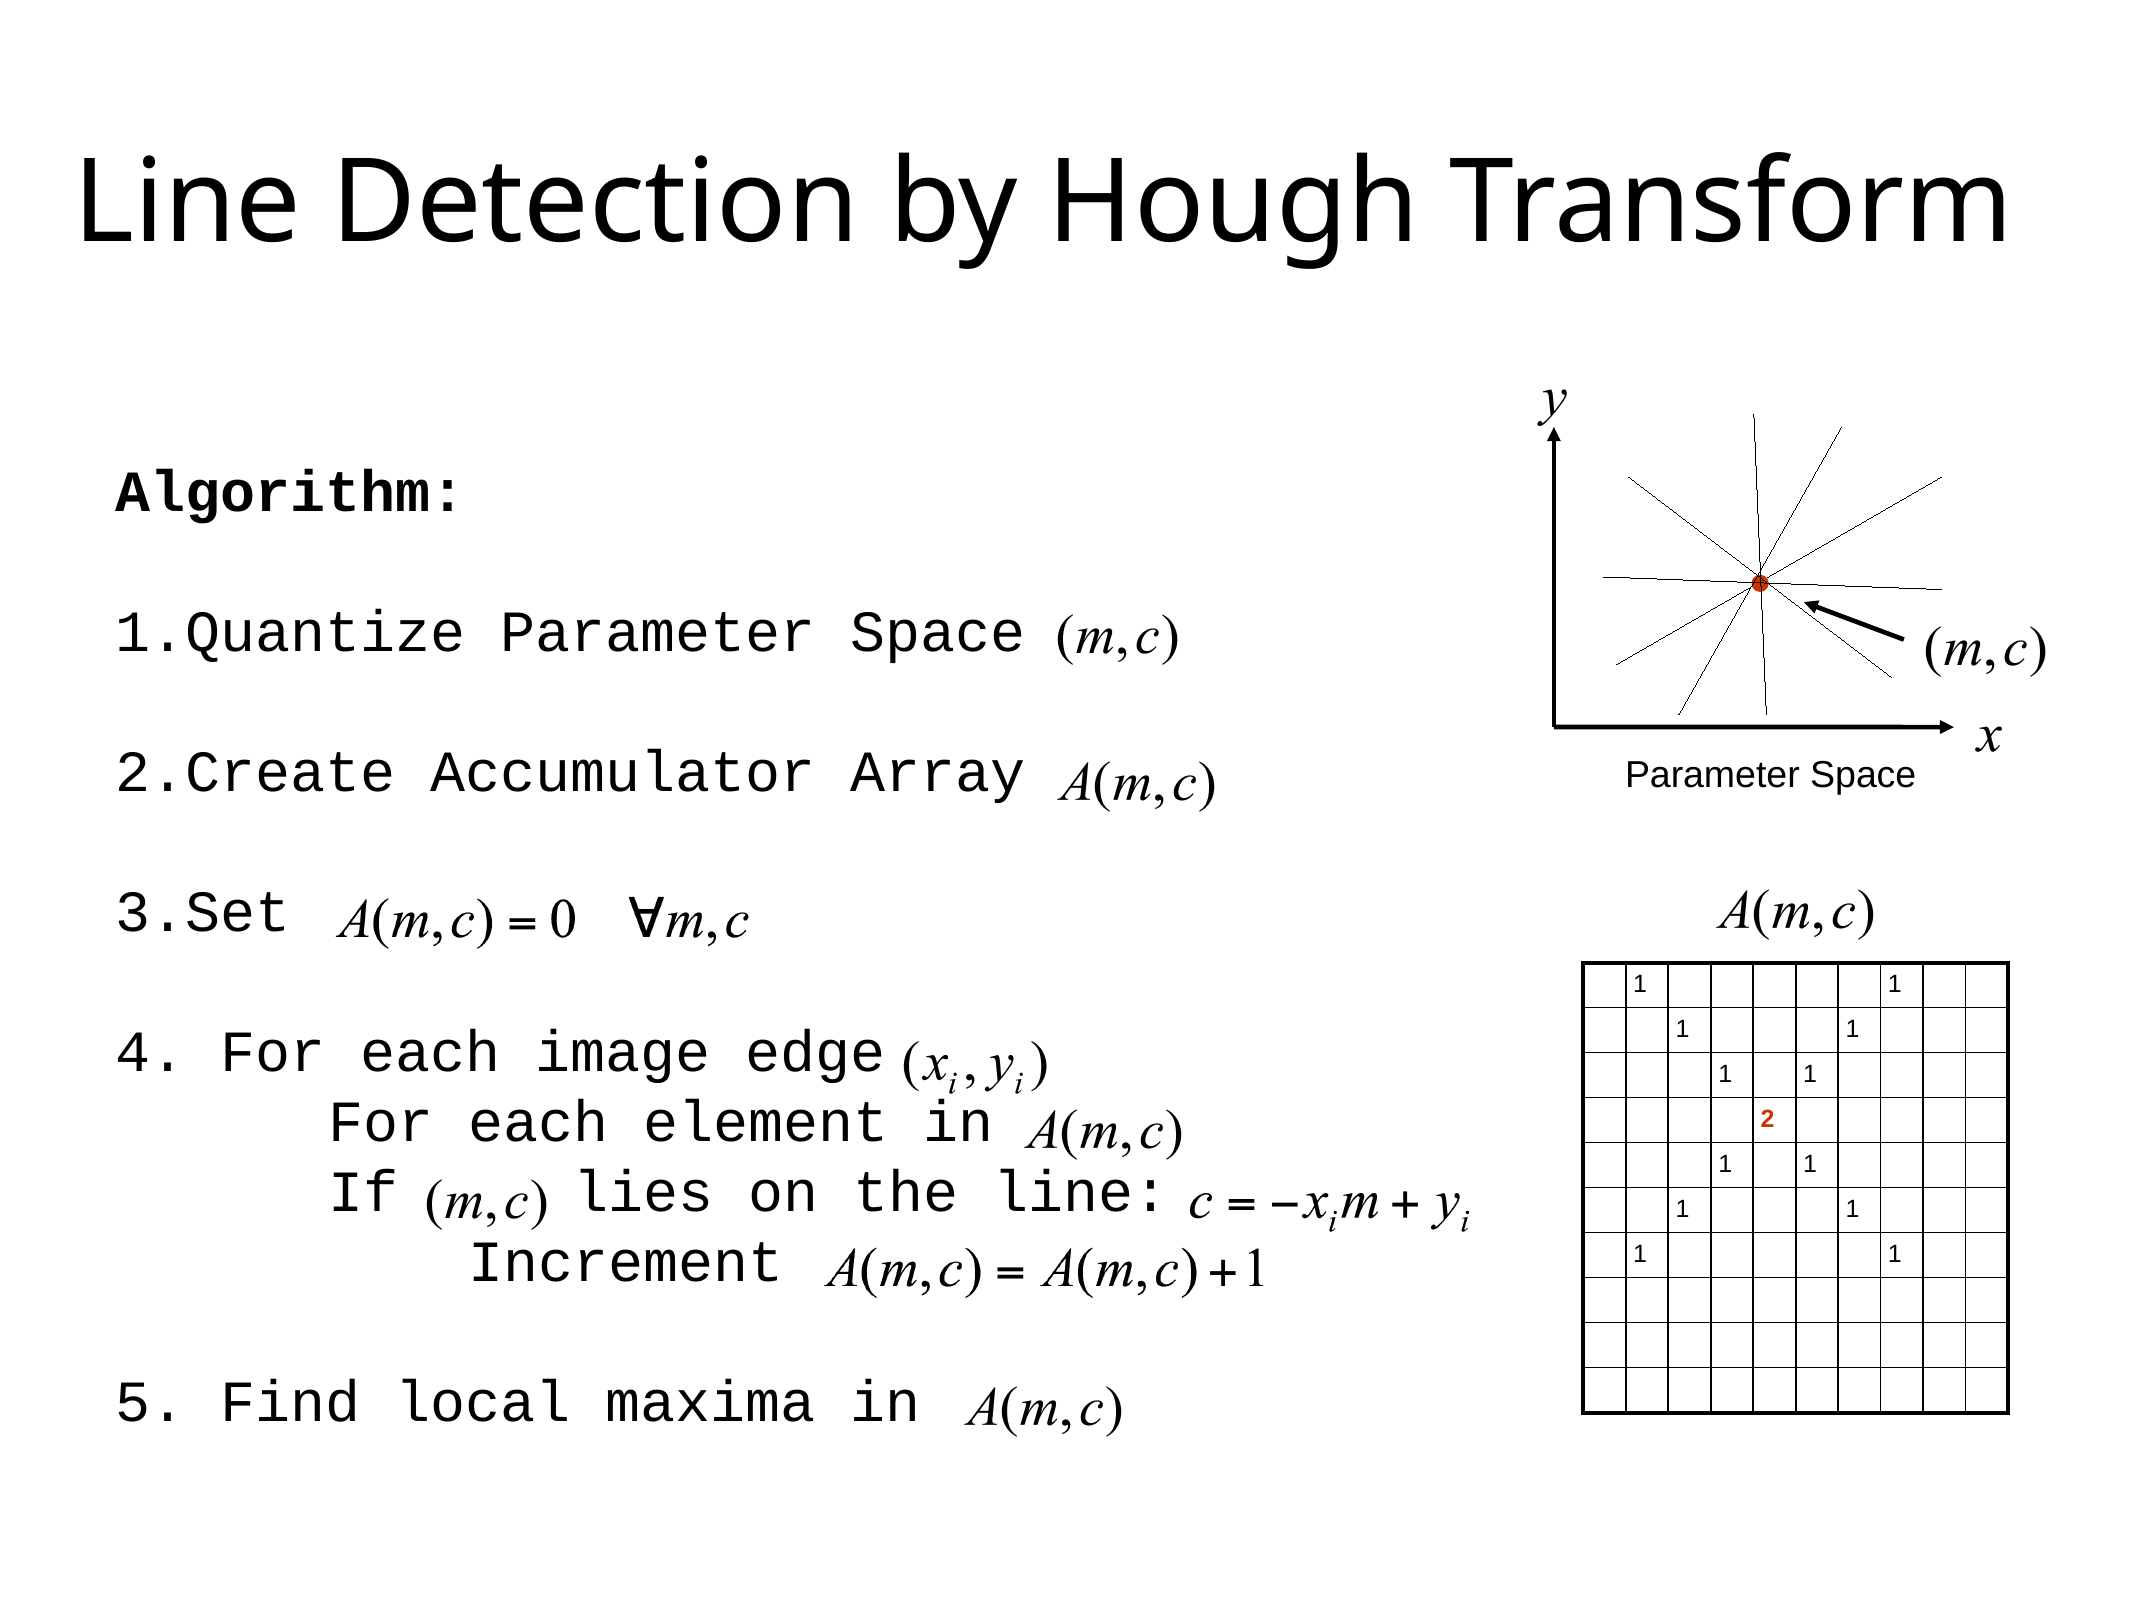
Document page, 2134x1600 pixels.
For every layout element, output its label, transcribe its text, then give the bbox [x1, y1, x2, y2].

table_cell [1712, 1368, 1752, 1411]
table_cell [1627, 1188, 1667, 1232]
table_cell [1966, 1278, 2006, 1322]
table_cell [1924, 1008, 1965, 1052]
table_cell [1839, 1098, 1880, 1142]
table_cell [1712, 1323, 1752, 1367]
table_cell [1669, 1233, 1710, 1277]
table_cell [1585, 1143, 1625, 1187]
table_cell [1797, 1098, 1837, 1142]
table_cell 1 [1797, 1053, 1837, 1097]
table_cell [1797, 1233, 1837, 1277]
table_cell [1839, 1323, 1880, 1367]
table_cell [1924, 1278, 1965, 1322]
table_cell [1881, 1053, 1922, 1097]
picture [954, 1374, 1134, 1448]
table_cell [1881, 1143, 1922, 1187]
table_cell [1669, 1098, 1710, 1142]
table_cell [1924, 1098, 1965, 1142]
picture [1966, 714, 2013, 766]
text_box Line Detection by Hough Transform [63, 53, 2024, 337]
table_cell [1839, 1368, 1880, 1411]
table_cell [1669, 1143, 1710, 1187]
table_cell [1669, 1053, 1710, 1097]
table_cell [1924, 1188, 1965, 1232]
table_cell [1966, 1368, 2006, 1411]
table_cell [1924, 1323, 1965, 1367]
table_cell [1797, 1368, 1837, 1411]
table_cell [1839, 1143, 1880, 1187]
table_cell [1797, 1323, 1837, 1367]
table_header 1 [1627, 965, 1667, 1007]
table_cell [1881, 1278, 1922, 1322]
table_cell [1966, 1143, 2006, 1187]
table_cell [1669, 1323, 1710, 1367]
table_cell [1712, 1233, 1752, 1277]
picture [1528, 376, 1580, 437]
table_cell 1 [1839, 1188, 1880, 1232]
table_cell [1585, 1053, 1625, 1097]
table_cell [1754, 1053, 1795, 1097]
table_cell [1797, 1008, 1837, 1052]
table_cell [1924, 1368, 1965, 1411]
picture [1047, 749, 1227, 824]
table_cell 1 [1712, 1143, 1752, 1187]
table_cell [1797, 1188, 1837, 1232]
table_cell [1966, 1008, 2006, 1052]
table_cell [1966, 1233, 2006, 1277]
table_cell [1881, 1098, 1922, 1142]
table_cell [1627, 1368, 1667, 1411]
table_cell [1797, 1278, 1837, 1322]
text_box [1754, 577, 1767, 590]
table_cell [1839, 1233, 1880, 1277]
table_header [1797, 965, 1837, 1007]
table_cell [1627, 1143, 1667, 1187]
table_cell [1754, 1188, 1795, 1232]
table_cell [1712, 1278, 1752, 1322]
table_cell [1881, 1323, 1922, 1367]
table_cell 1 [1669, 1008, 1710, 1052]
table_header [1754, 965, 1795, 1007]
table_cell [1712, 1098, 1752, 1142]
table_cell [1585, 1233, 1625, 1277]
table_cell [1585, 1008, 1625, 1052]
table_cell [1966, 1053, 2006, 1097]
picture [417, 1167, 561, 1242]
text_box [1803, 600, 1904, 640]
table_cell [1754, 1323, 1795, 1367]
table_cell [1754, 1008, 1795, 1052]
table_cell [1627, 1098, 1667, 1142]
table_cell [1966, 1098, 2006, 1142]
table_cell [1669, 1368, 1710, 1411]
picture [1916, 614, 2059, 688]
picture [325, 886, 758, 961]
table_cell [1881, 1188, 1922, 1232]
table_header [1924, 965, 1965, 1007]
table_cell 1 [1881, 1233, 1922, 1277]
table_cell [1585, 1368, 1625, 1411]
table_cell [1881, 1368, 1922, 1411]
table_cell [1627, 1323, 1667, 1367]
picture [1706, 876, 1886, 951]
table_cell [1881, 1008, 1922, 1052]
text_box Parameter Space [1617, 742, 1924, 802]
table_cell [1924, 1053, 1965, 1097]
table_cell [1839, 1053, 1880, 1097]
text_box Algorithm: Quantize Parameter Space Create Accumulator Array Set For each image edge For each element in If lies on the line: Increment Find local maxima in [108, 445, 1359, 1441]
picture [1048, 602, 1191, 676]
table_cell [1839, 1278, 1880, 1322]
text_box [1553, 720, 1954, 734]
table_cell [1585, 1278, 1625, 1322]
picture [814, 1023, 1480, 1309]
table_cell 1 [1839, 1008, 1880, 1052]
table_cell [1966, 1323, 2006, 1367]
table_header [1839, 965, 1880, 1007]
table_cell [1924, 1233, 1965, 1277]
table_cell 1 [1669, 1188, 1710, 1232]
table_cell [1627, 1053, 1667, 1097]
table_cell 2 [1754, 1098, 1795, 1142]
table_cell [1627, 1278, 1667, 1322]
table_header [1966, 965, 2006, 1007]
table_cell [1712, 1188, 1752, 1232]
table_cell [1754, 1233, 1795, 1277]
table_header [1585, 965, 1625, 1007]
table_cell 1 [1627, 1233, 1667, 1277]
table_cell 1 [1712, 1053, 1752, 1097]
table_cell [1924, 1143, 1965, 1187]
table_cell 1 [1797, 1143, 1837, 1187]
table_cell [1754, 1278, 1795, 1322]
table_cell [1585, 1323, 1625, 1367]
table_header [1669, 965, 1710, 1007]
table_cell [1712, 1008, 1752, 1052]
table_header 1 [1881, 965, 1922, 1007]
table_cell [1966, 1188, 2006, 1232]
table_cell [1585, 1188, 1625, 1232]
table_cell [1754, 1368, 1795, 1411]
table_cell [1669, 1278, 1710, 1322]
table_cell [1627, 1008, 1667, 1052]
table_header [1712, 965, 1752, 1007]
table_cell [1754, 1143, 1795, 1187]
table_cell [1585, 1098, 1625, 1142]
